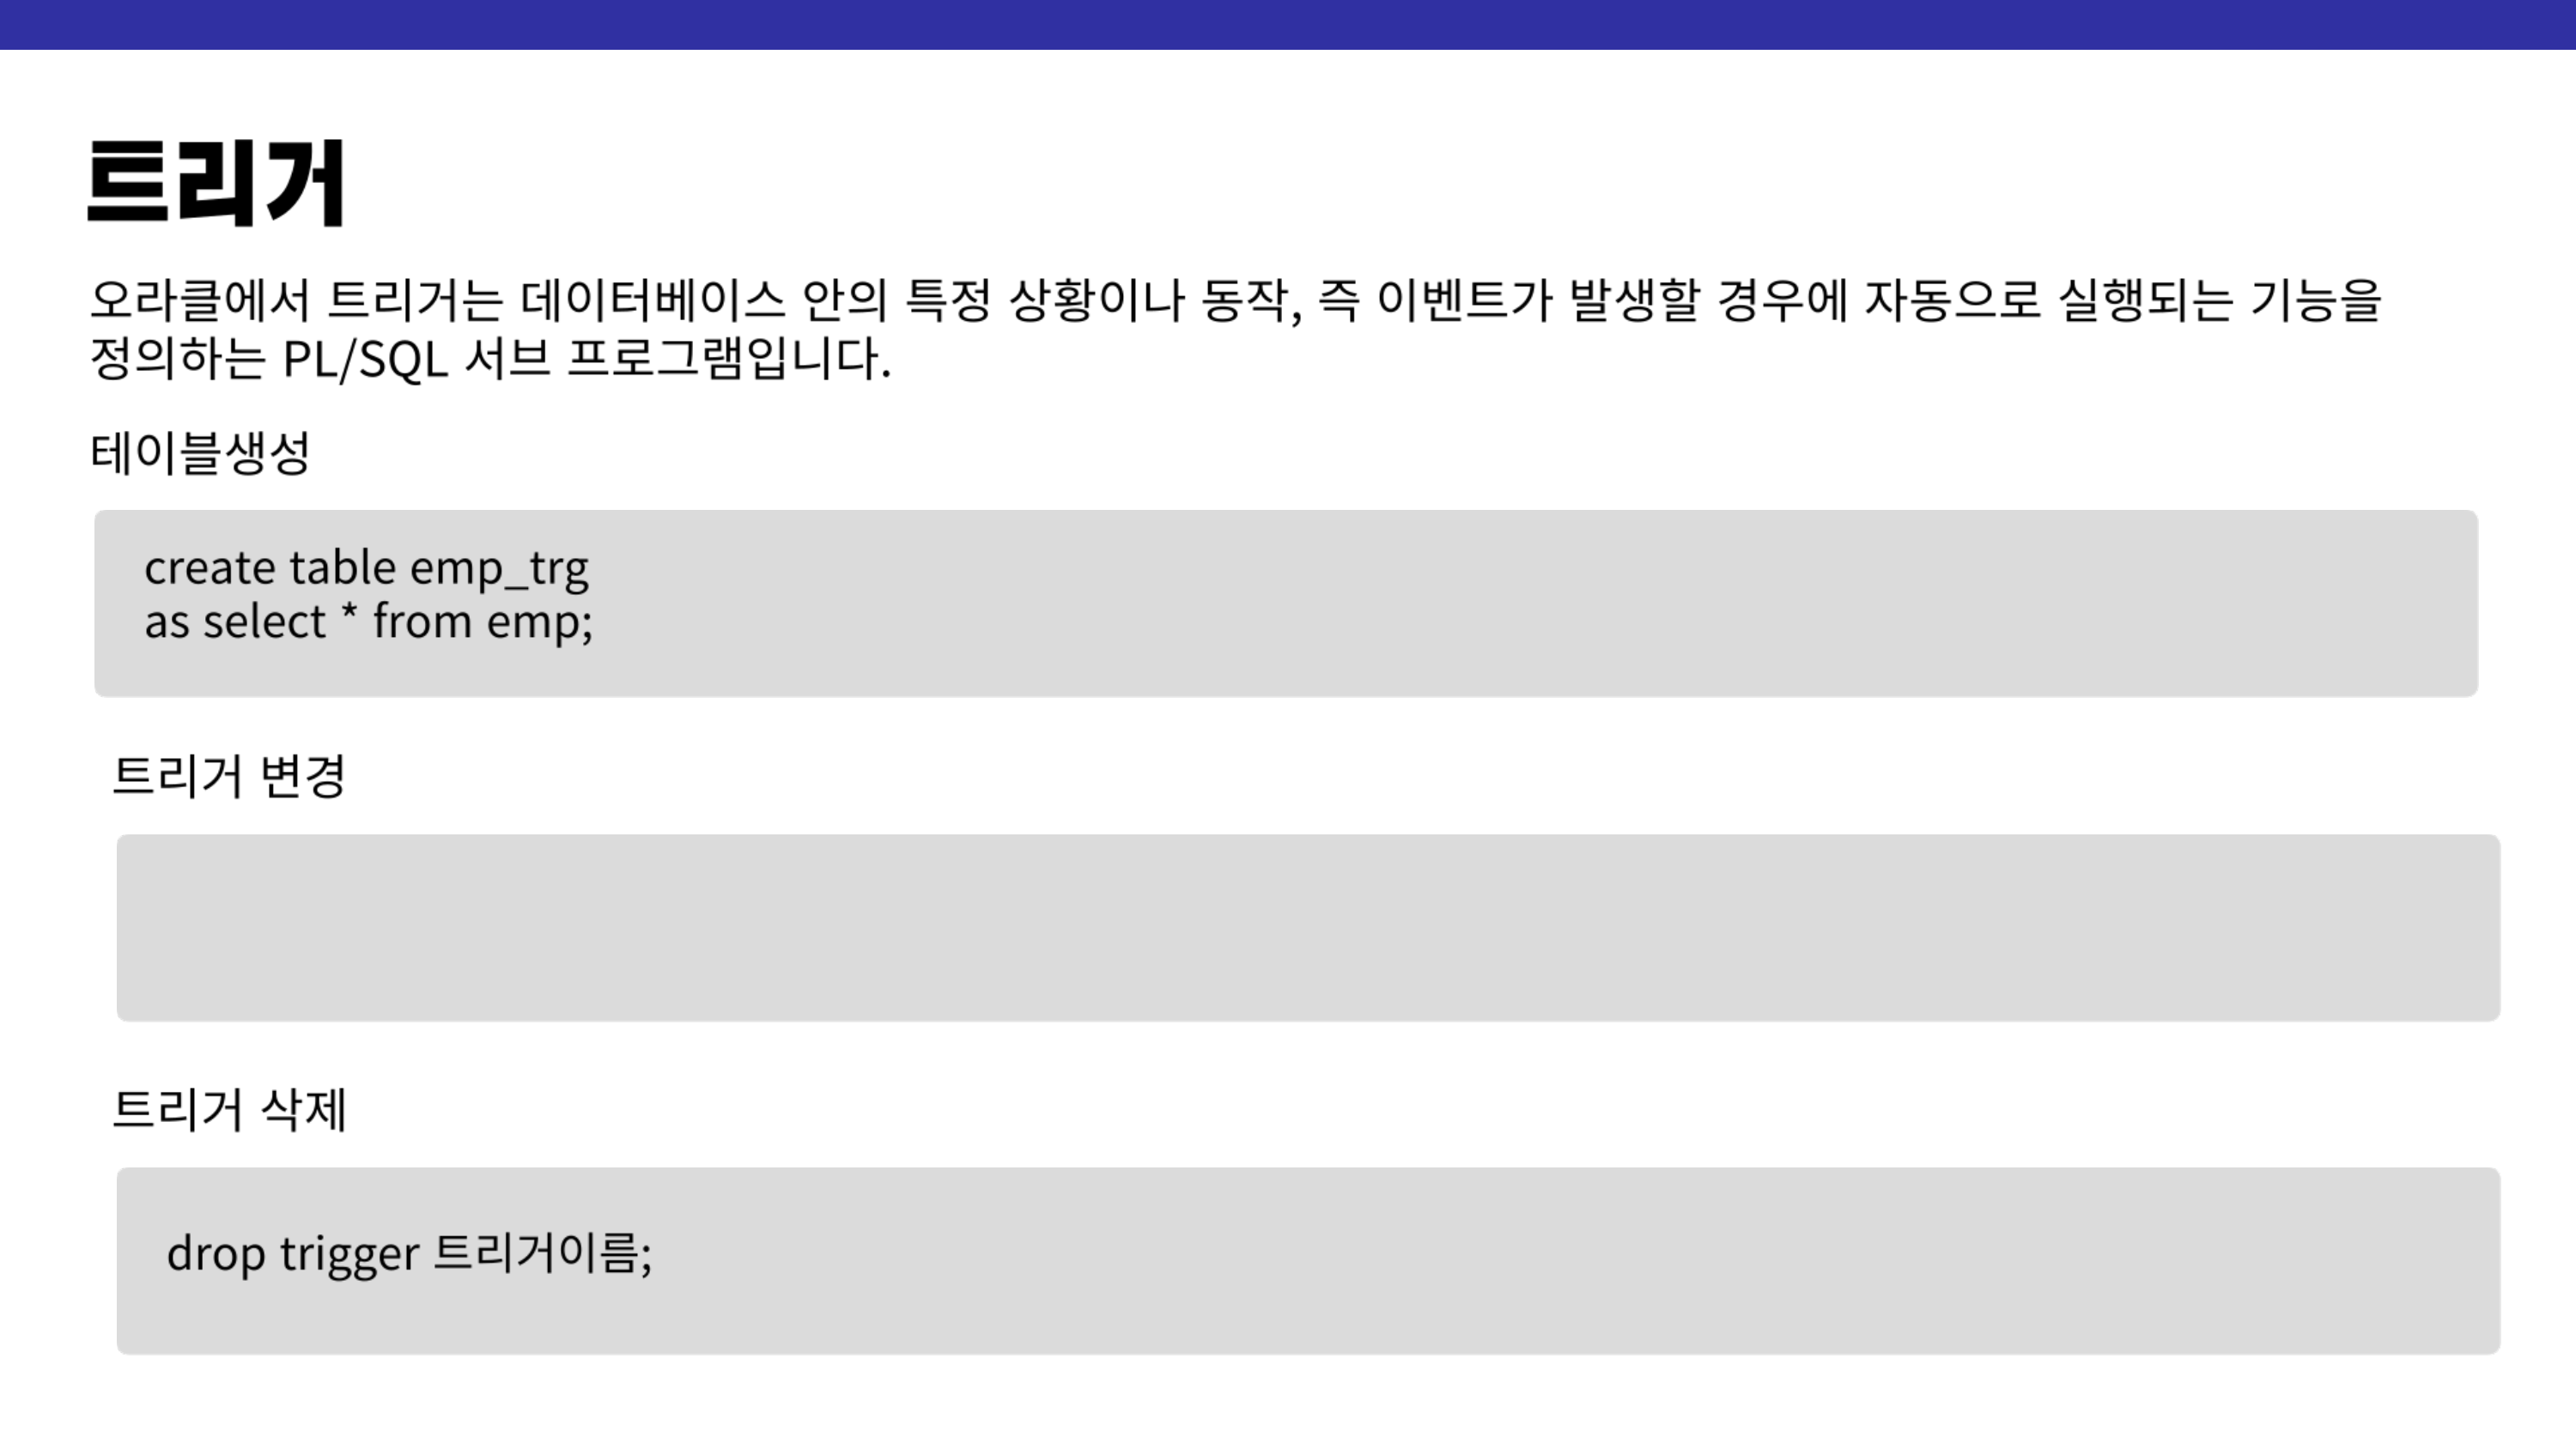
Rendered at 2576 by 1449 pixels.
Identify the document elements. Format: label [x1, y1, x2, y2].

picture [104, 736, 375, 822]
picture [137, 527, 617, 670]
text_box [117, 1167, 2501, 1356]
picture [159, 1215, 674, 1302]
text_box [117, 834, 2501, 1022]
picture [70, 117, 2408, 410]
picture [82, 411, 337, 500]
text_box [0, 0, 2576, 50]
text_box [94, 510, 2479, 698]
picture [105, 1069, 372, 1155]
